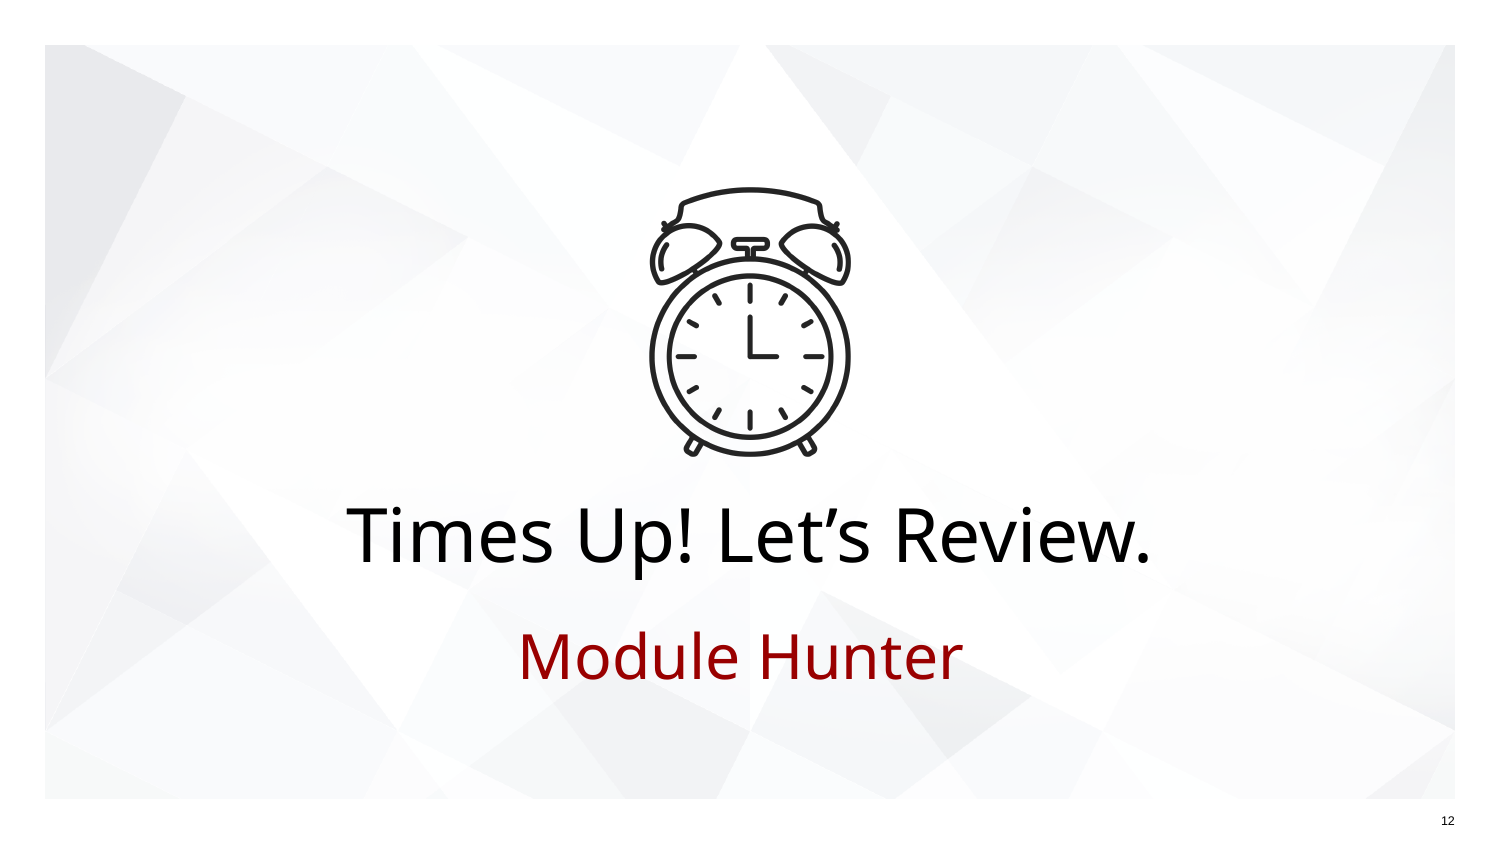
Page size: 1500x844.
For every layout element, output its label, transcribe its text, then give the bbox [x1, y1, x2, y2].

text_box Module Hunter [435, 602, 1048, 748]
slide_number ‹#› [1412, 813, 1455, 831]
picture [45, 45, 1455, 799]
